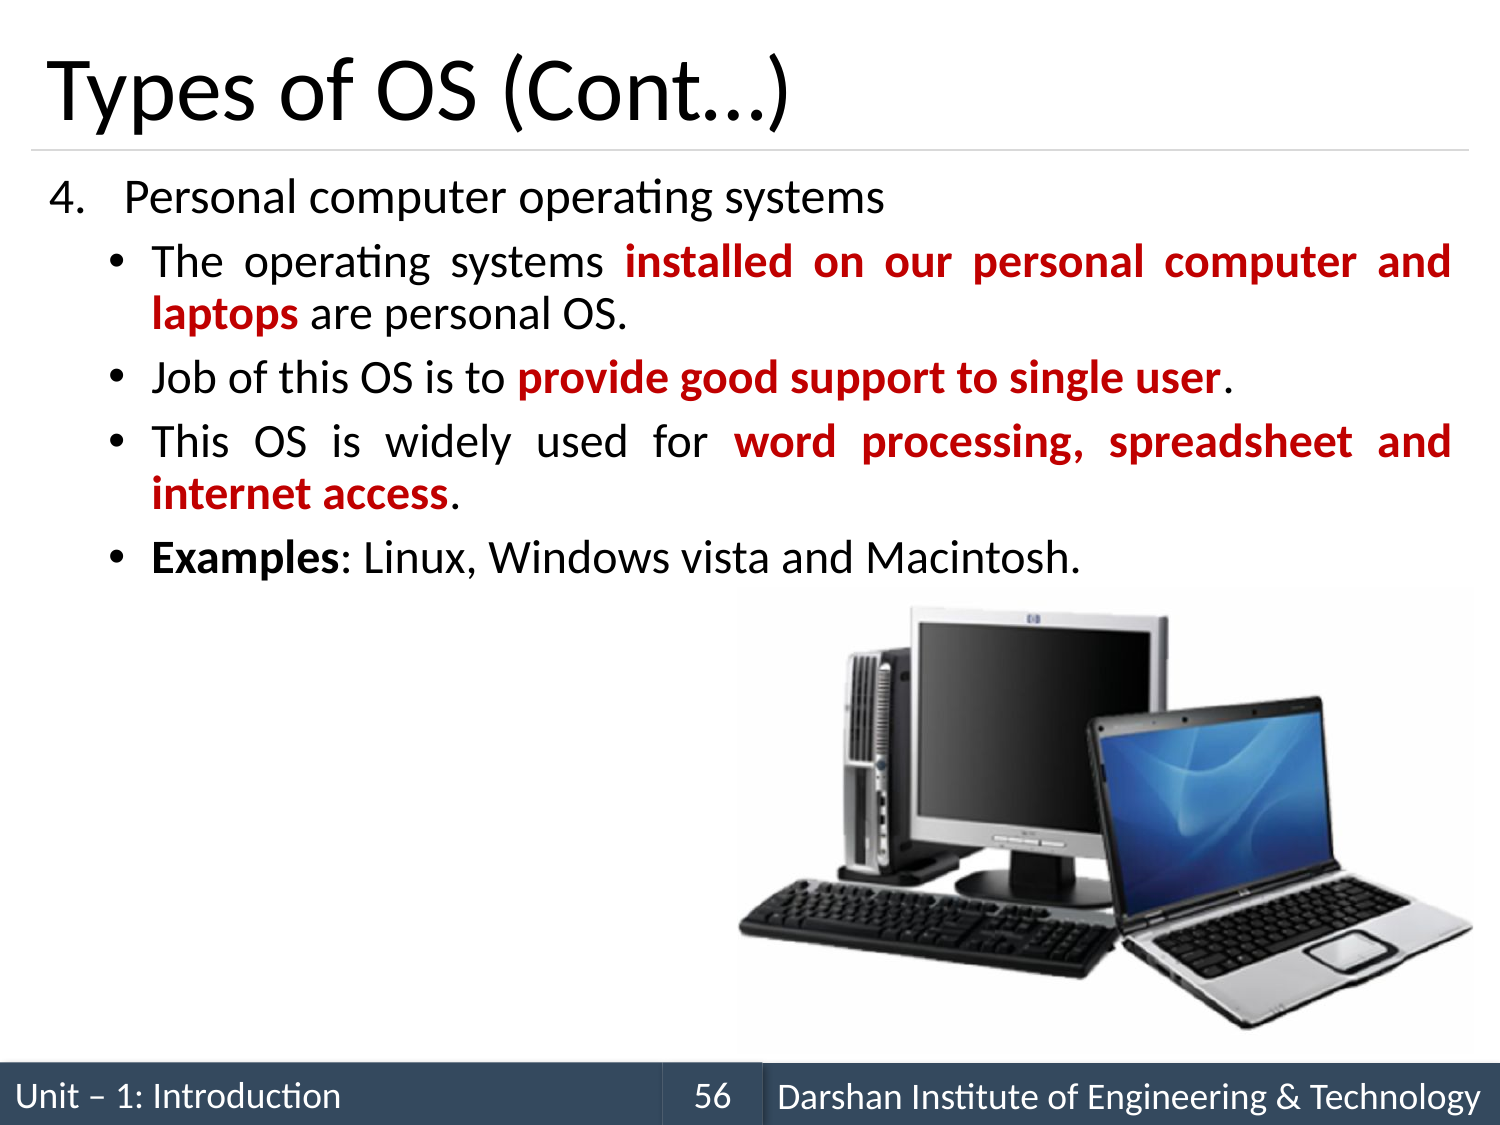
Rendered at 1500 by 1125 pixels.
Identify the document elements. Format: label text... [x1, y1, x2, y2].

picture [737, 587, 1474, 1055]
title Types of OS (Cont…) [31, 17, 1469, 150]
list Personal computer operating systems The operating systems installed on our personal computer and laptops are personal OS. Job of this OS is to provide good support to single user. This OS is widely used for word processing, spreadsheet and internet access. Examples: Linux, Windows vista and Macintosh. [31, 162, 1469, 1038]
